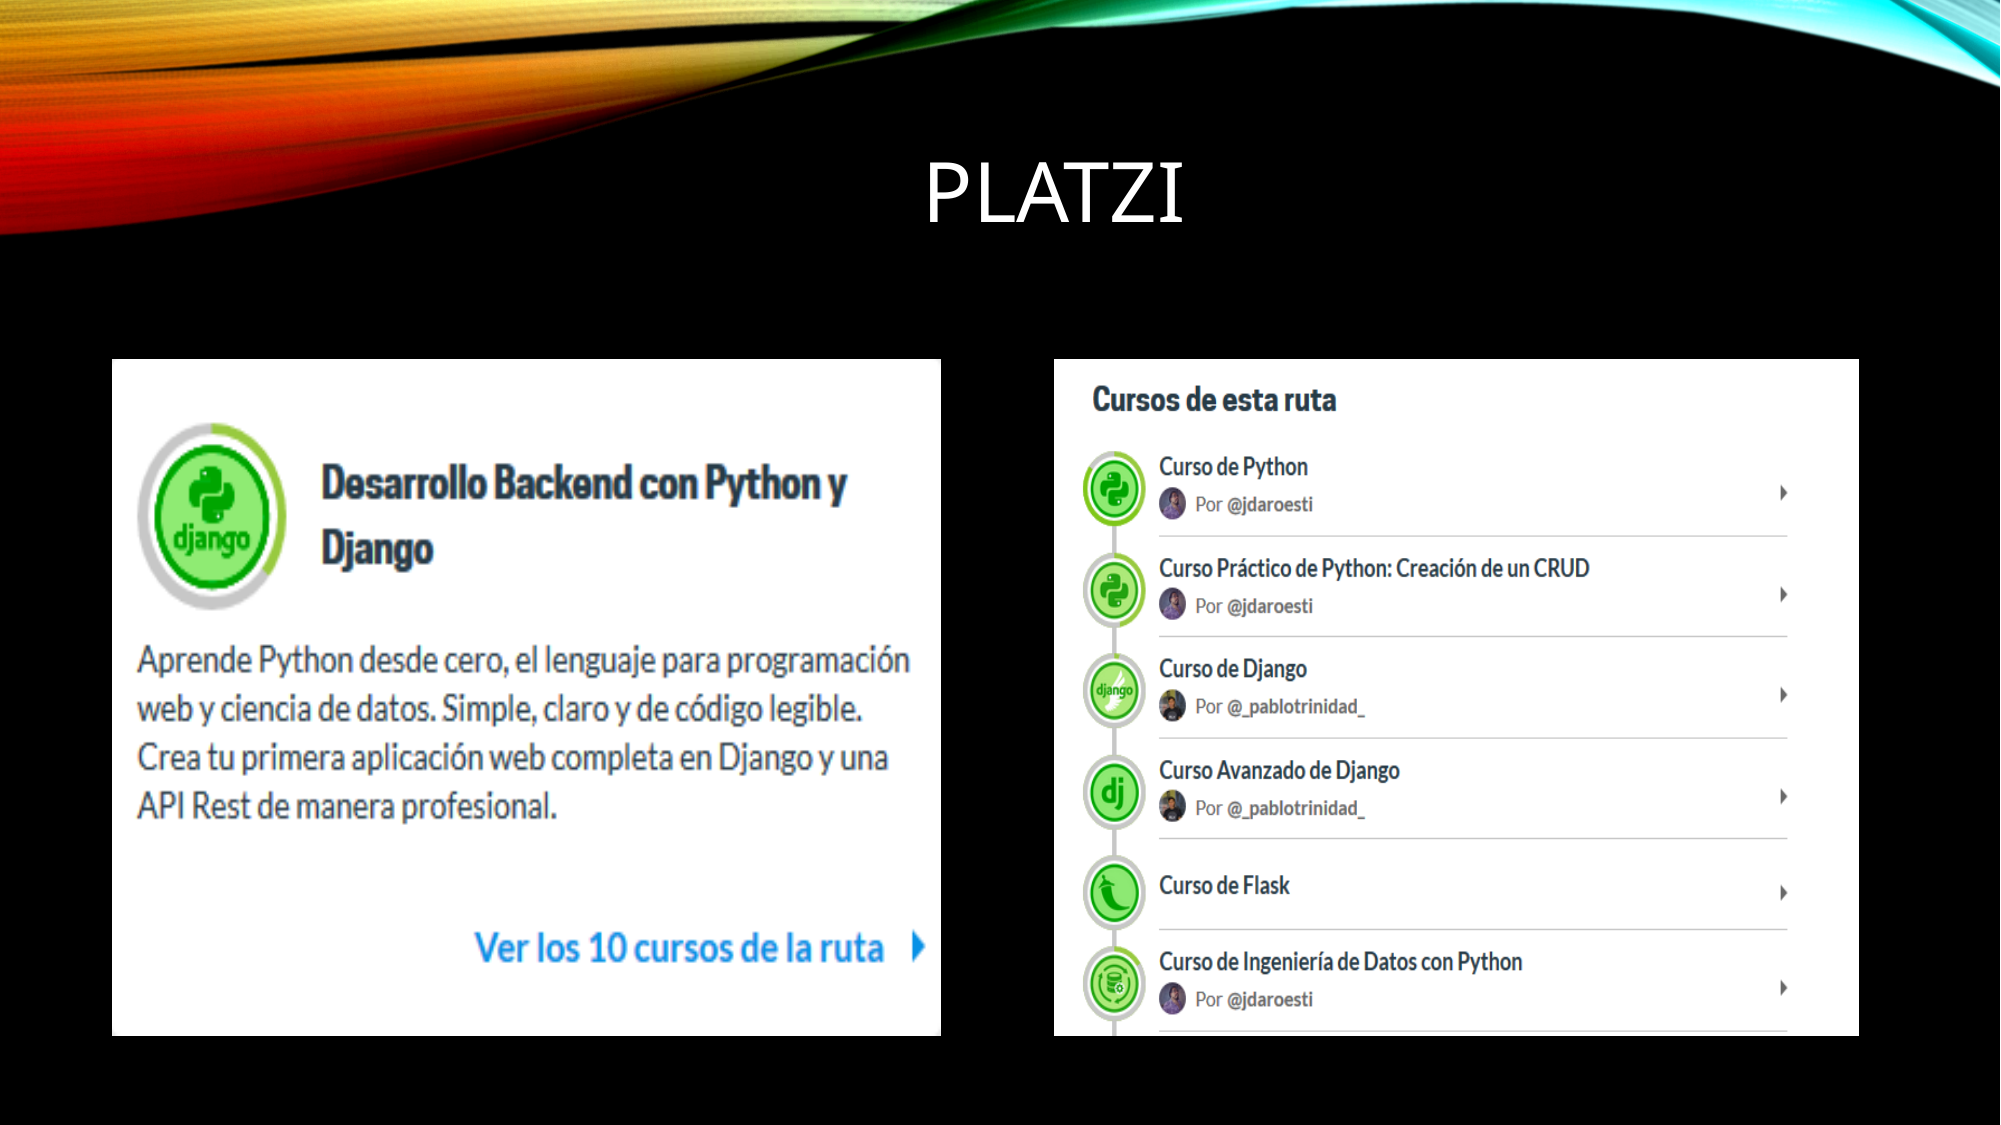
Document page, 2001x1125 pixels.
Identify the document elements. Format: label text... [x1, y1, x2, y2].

picture [0, 0, 2000, 237]
picture [1054, 359, 1860, 1037]
picture [112, 359, 941, 1037]
title Platzi [348, 89, 1761, 302]
